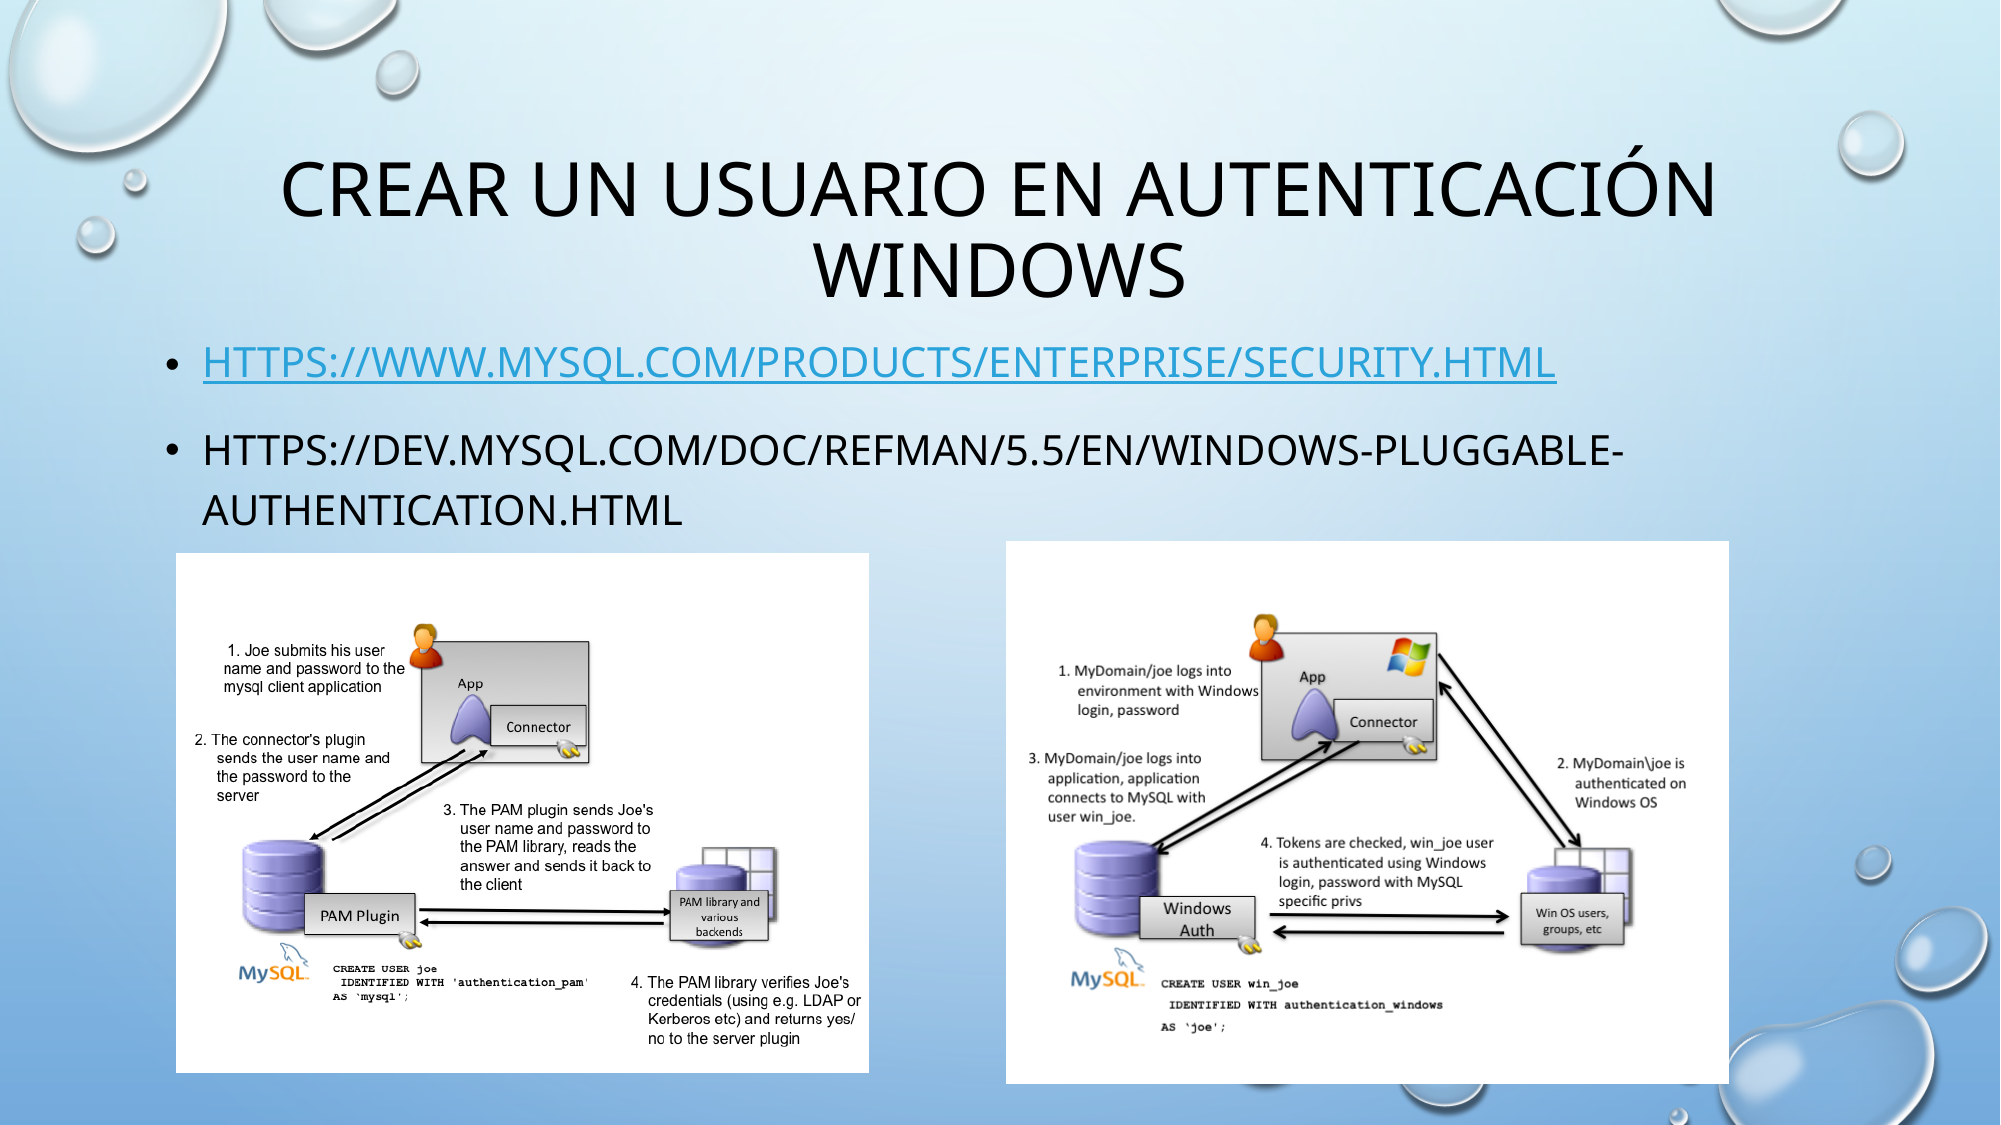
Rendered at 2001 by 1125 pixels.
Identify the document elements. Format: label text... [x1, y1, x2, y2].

title Crear un Usuario en Autenticación Windows [149, 101, 1851, 364]
picture [0, 0, 2000, 1125]
list https://www.mysql.com/products/enterprise/security.html https://dev.mysql.com/doc/refman/5.5/en/windows-pluggable-authentication.html [150, 317, 1851, 879]
